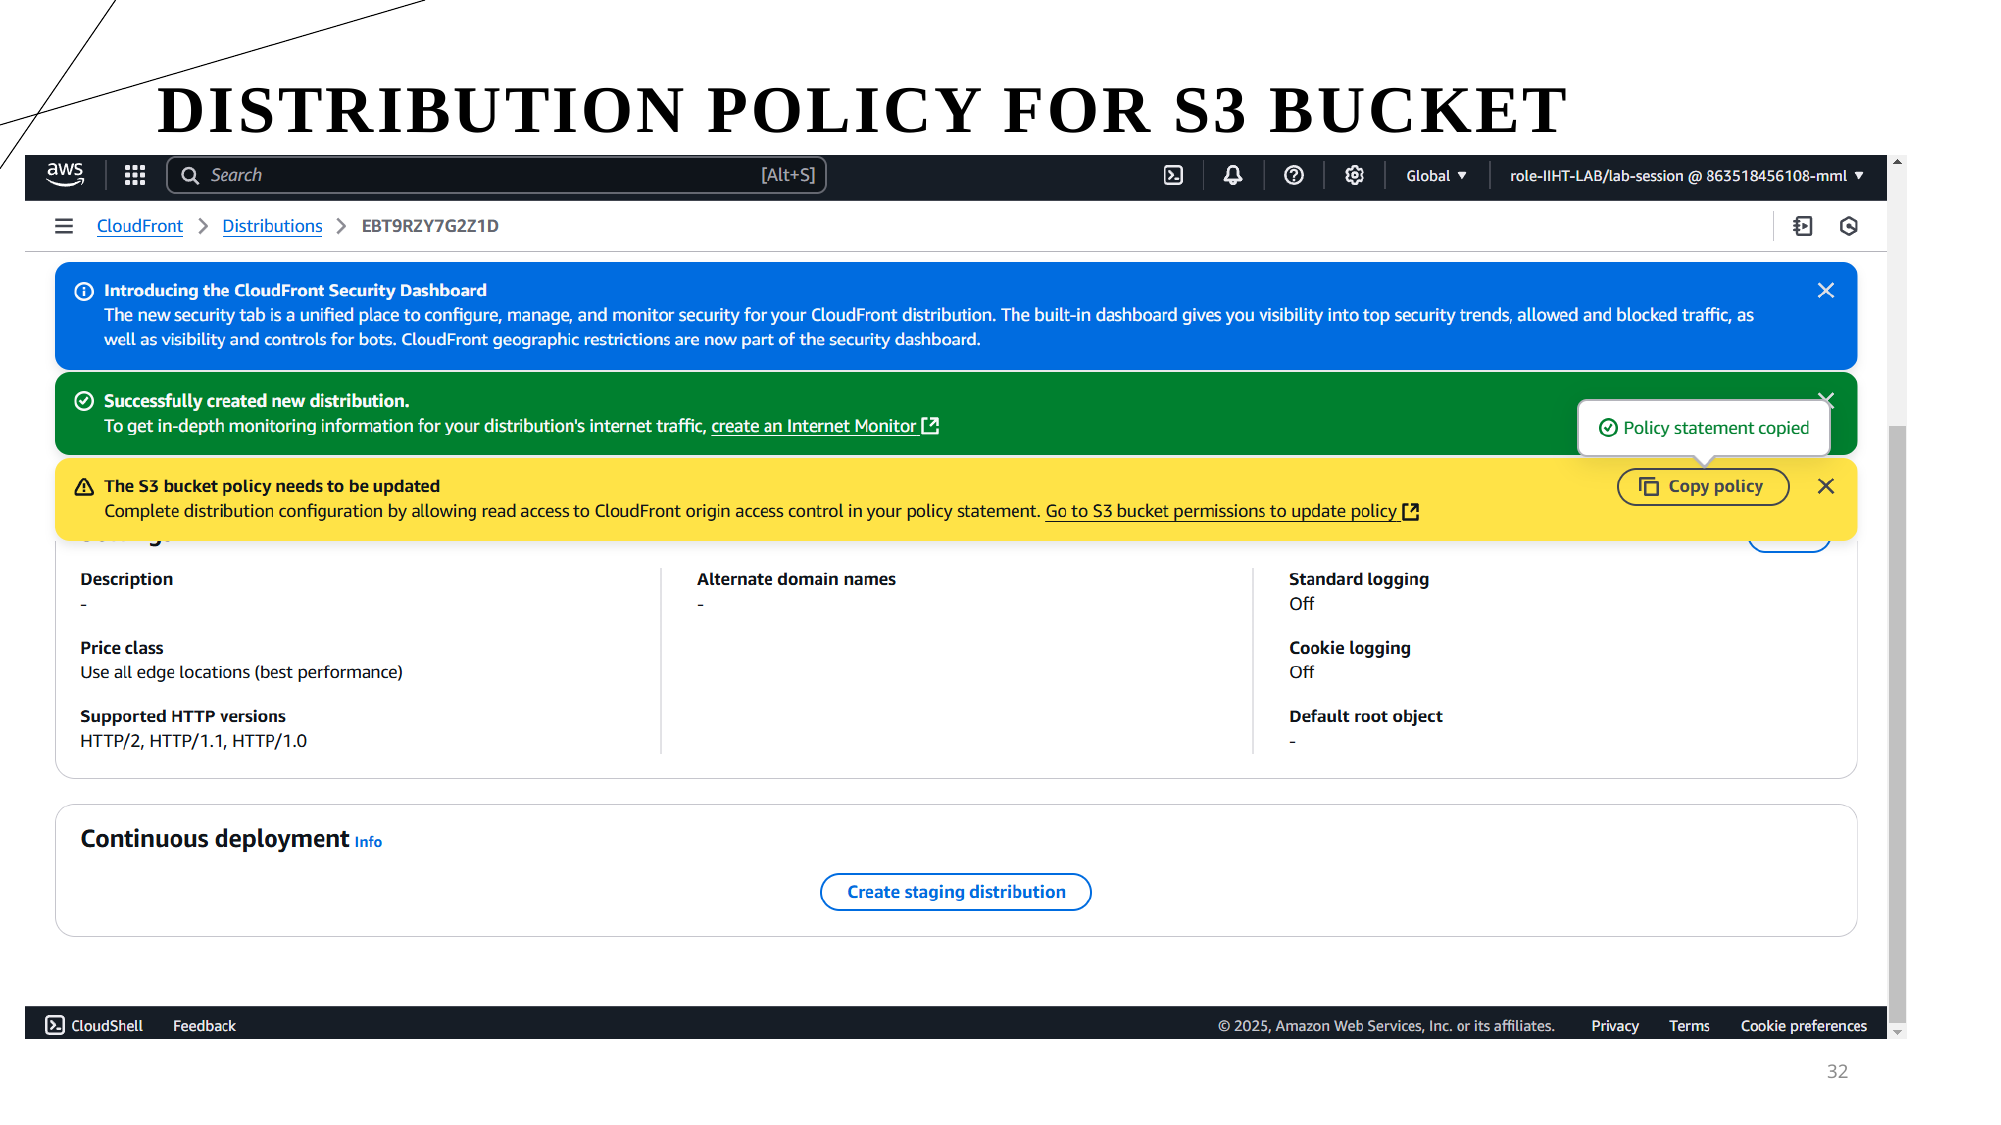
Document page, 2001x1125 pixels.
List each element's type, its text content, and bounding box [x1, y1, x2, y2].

slide_number 32 [1701, 1042, 1864, 1103]
picture [25, 155, 1907, 1039]
title distribution policy for s3 bucket [0, 0, 1726, 155]
